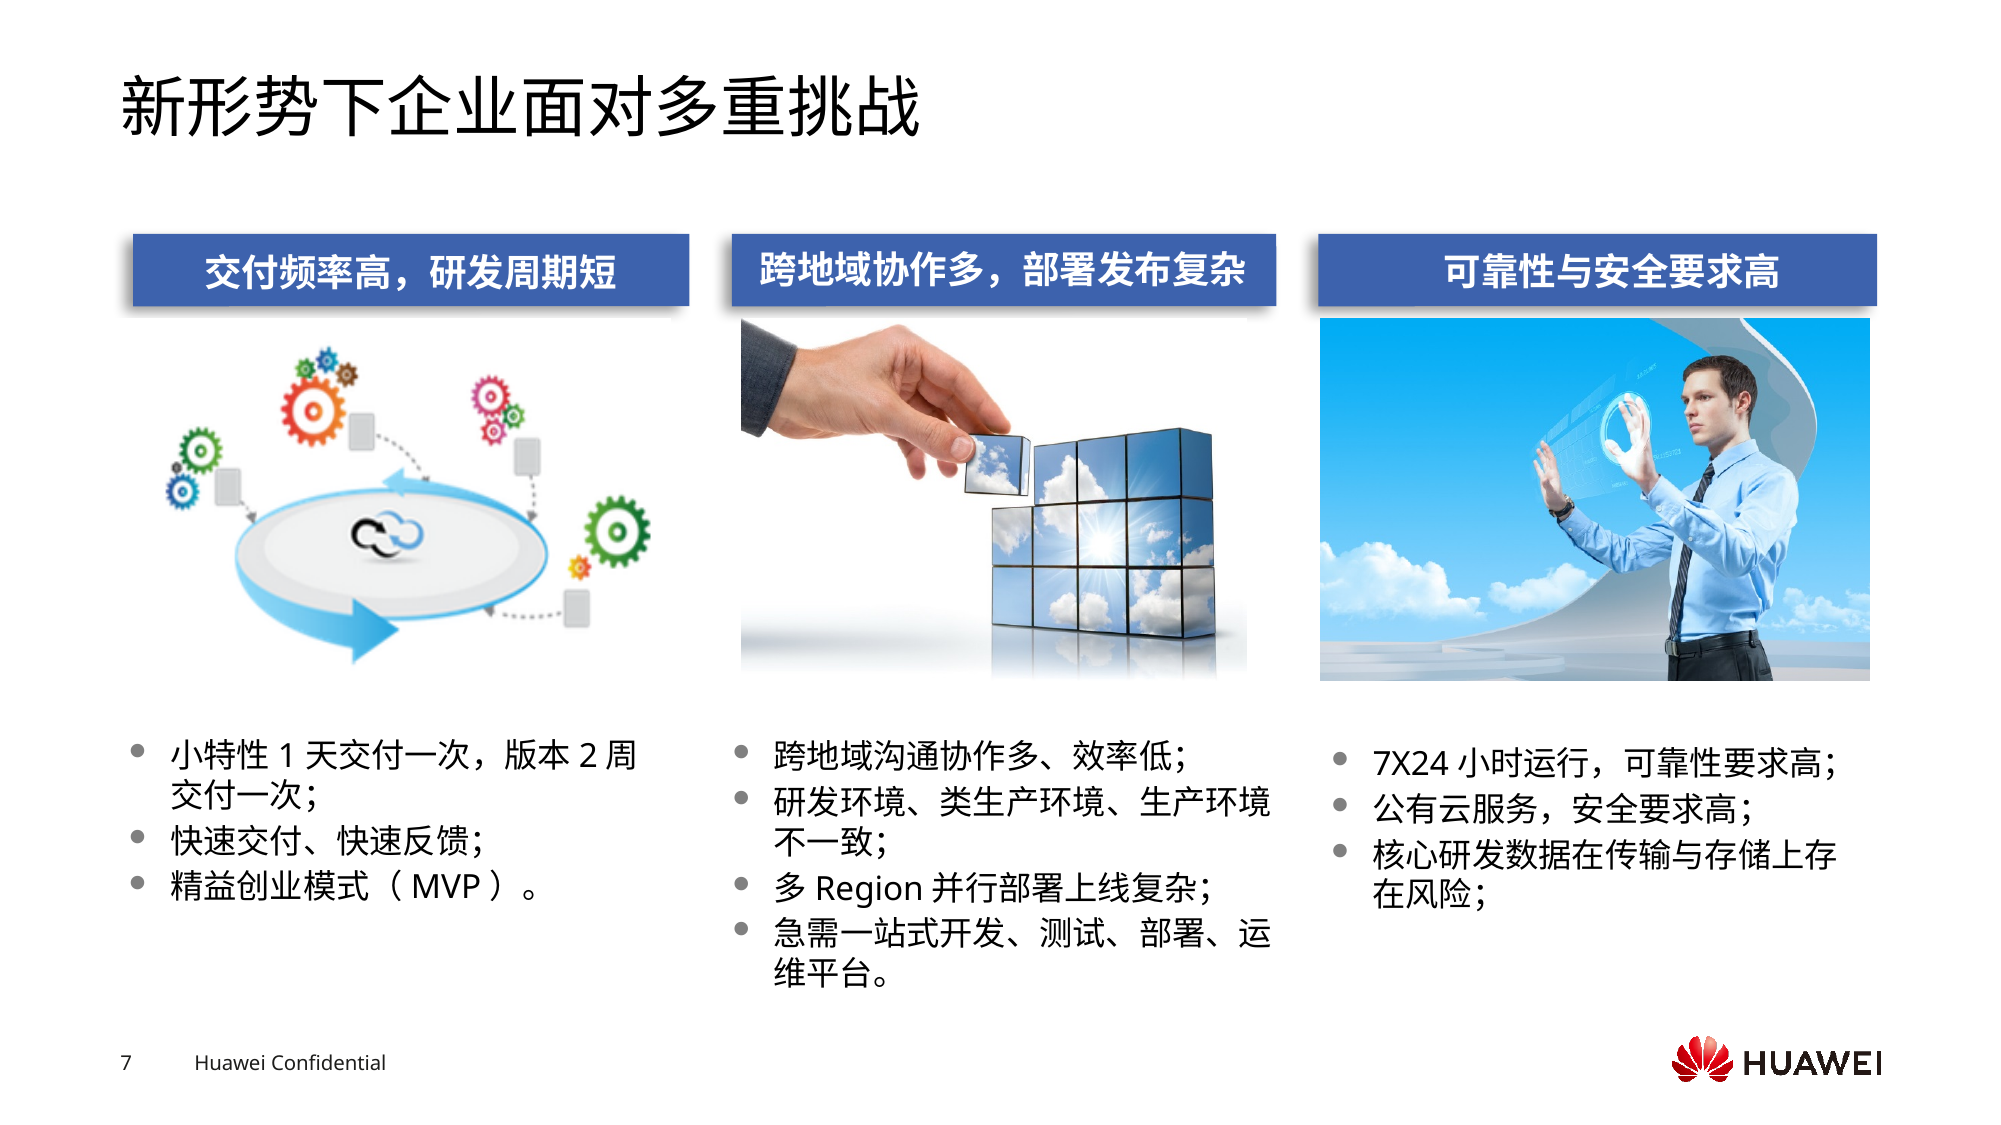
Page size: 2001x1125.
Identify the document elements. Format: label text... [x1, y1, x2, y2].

text_box 跨地域沟通协作多、效率低； 研发环境、类生产环境、生产环境不一致； 多Region并行部署上线复杂； 急需一站式开发、测试、部署、运维平台。 [711, 724, 1303, 1003]
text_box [731, 233, 1277, 307]
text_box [1318, 233, 1878, 307]
picture [1320, 318, 1870, 681]
title 新形势下企业面对多重挑战 [120, 73, 1880, 154]
text_box 小特性1天交付一次，版本2周交付一次； 快速交付、快速反馈； 精益创业模式（MVP）。 [114, 726, 666, 913]
picture [741, 318, 1247, 681]
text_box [133, 233, 690, 307]
picture [114, 318, 671, 687]
text_box 7X24小时运行，可靠性要求高； 公有云服务，安全要求高； 核心研发数据在传输与存储上存在风险； [1310, 731, 1880, 925]
picture [1672, 1036, 1881, 1082]
